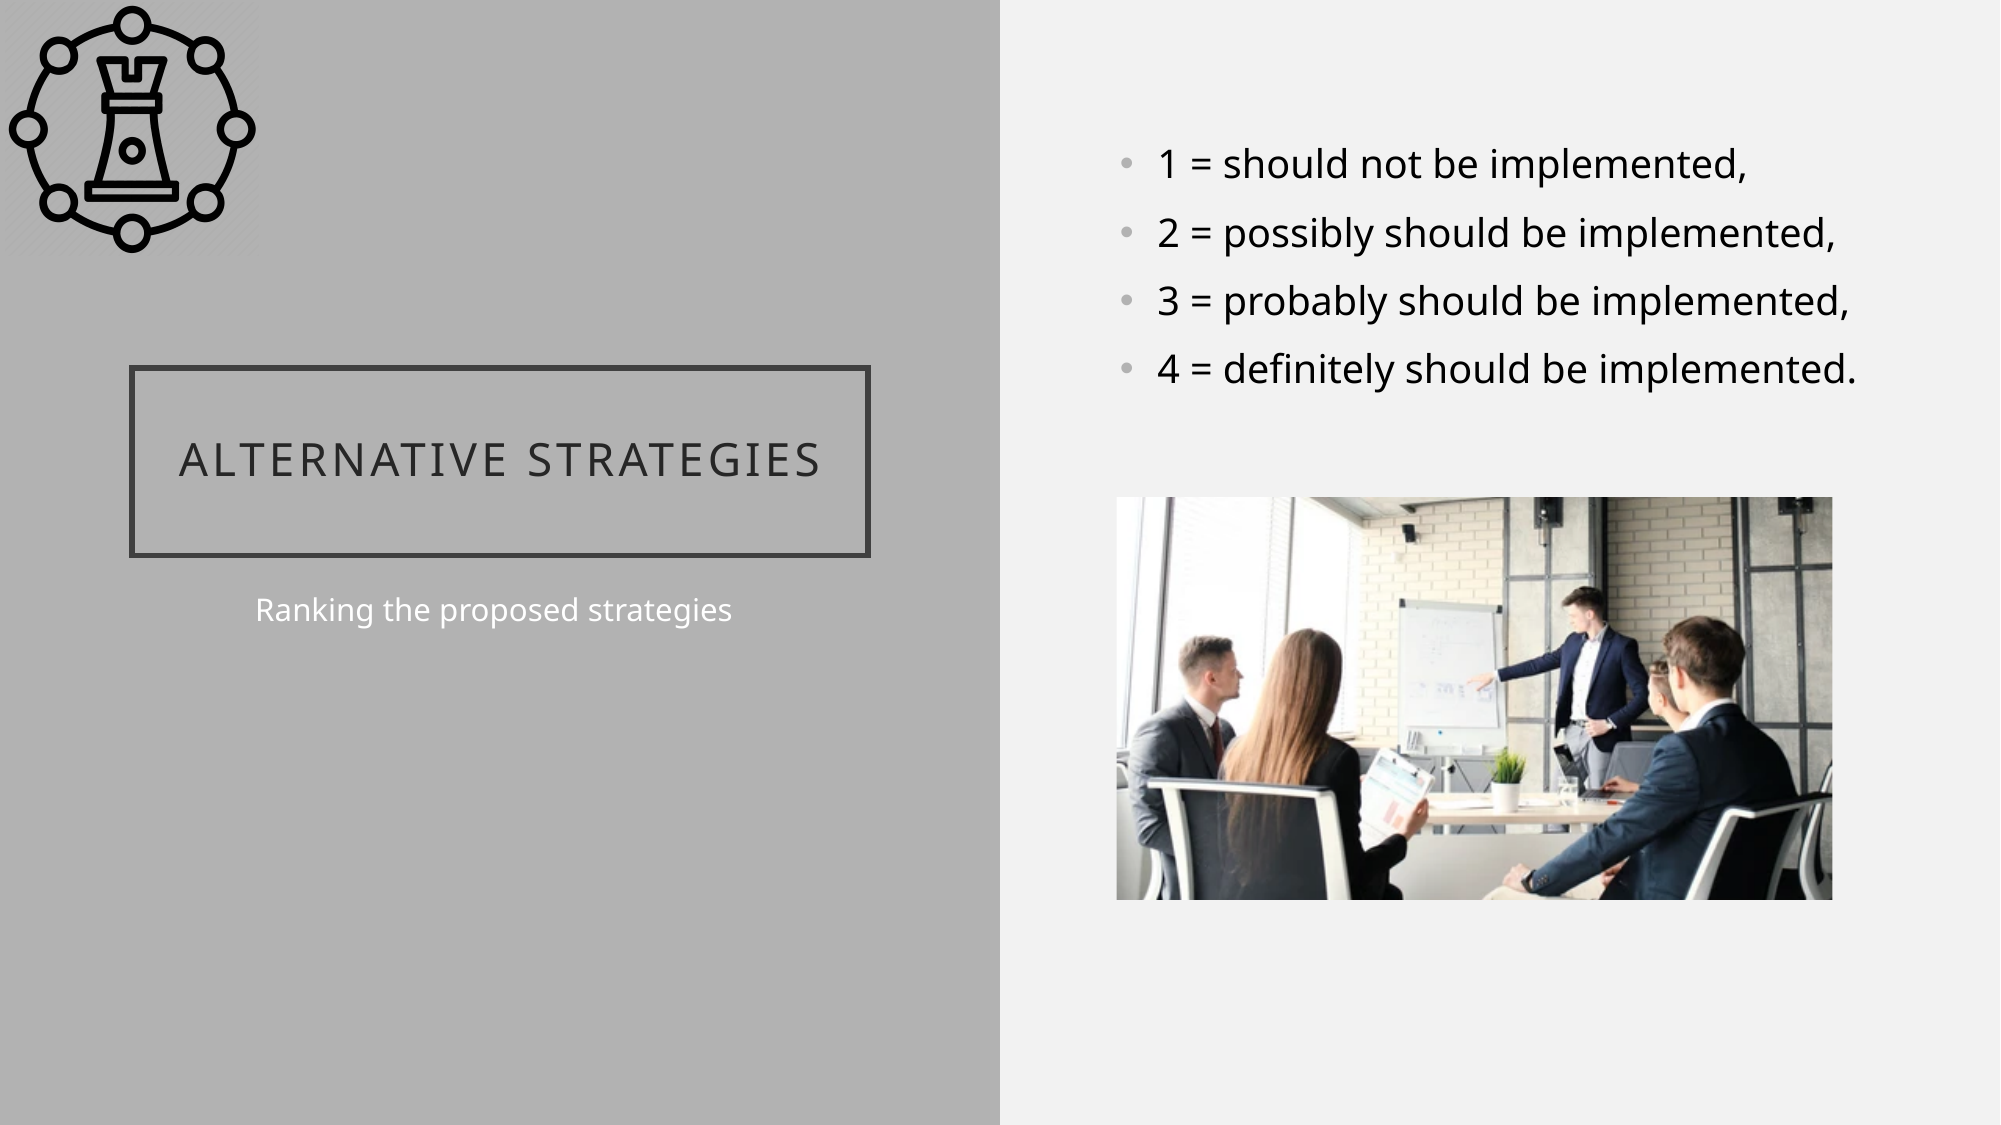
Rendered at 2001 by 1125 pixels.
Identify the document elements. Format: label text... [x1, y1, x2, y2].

list 1 = should not be implemented, 2 = possibly should be implemented, 3 = probably should be implemented, 4 = definitely should be implemented. [1104, 131, 1895, 993]
picture [5, 2, 259, 256]
title Alternative strategies [129, 365, 871, 558]
list Ranking the proposed strategies [183, 582, 806, 943]
picture [1116, 497, 1833, 900]
